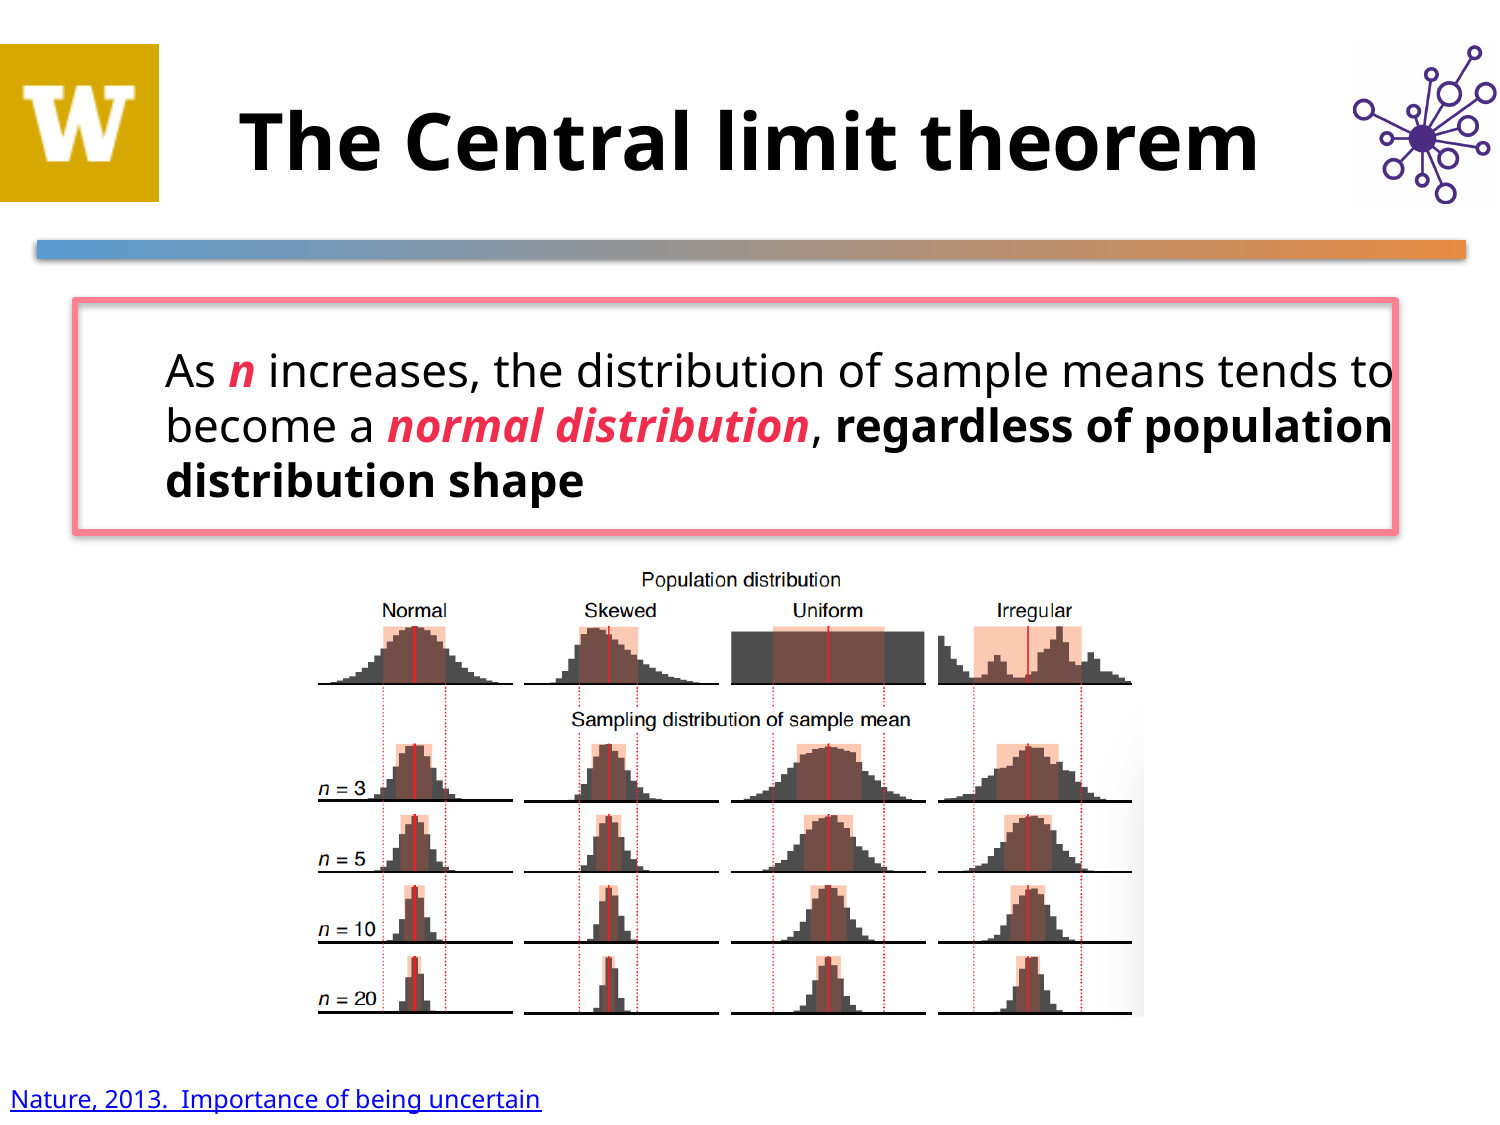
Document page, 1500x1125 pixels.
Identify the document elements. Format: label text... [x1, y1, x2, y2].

text_box [74, 299, 1396, 533]
list As n increases, the distribution of sample means tends to become a normal distribution, regardless of population distribution shape [75, 262, 1425, 1093]
title The Central limit theorem [75, 45, 1425, 233]
picture [0, 44, 159, 202]
picture [1425, 45, 1497, 204]
text_box Nature, 2013. Importance of being uncertain [0, 1076, 557, 1125]
picture [292, 562, 1144, 1018]
